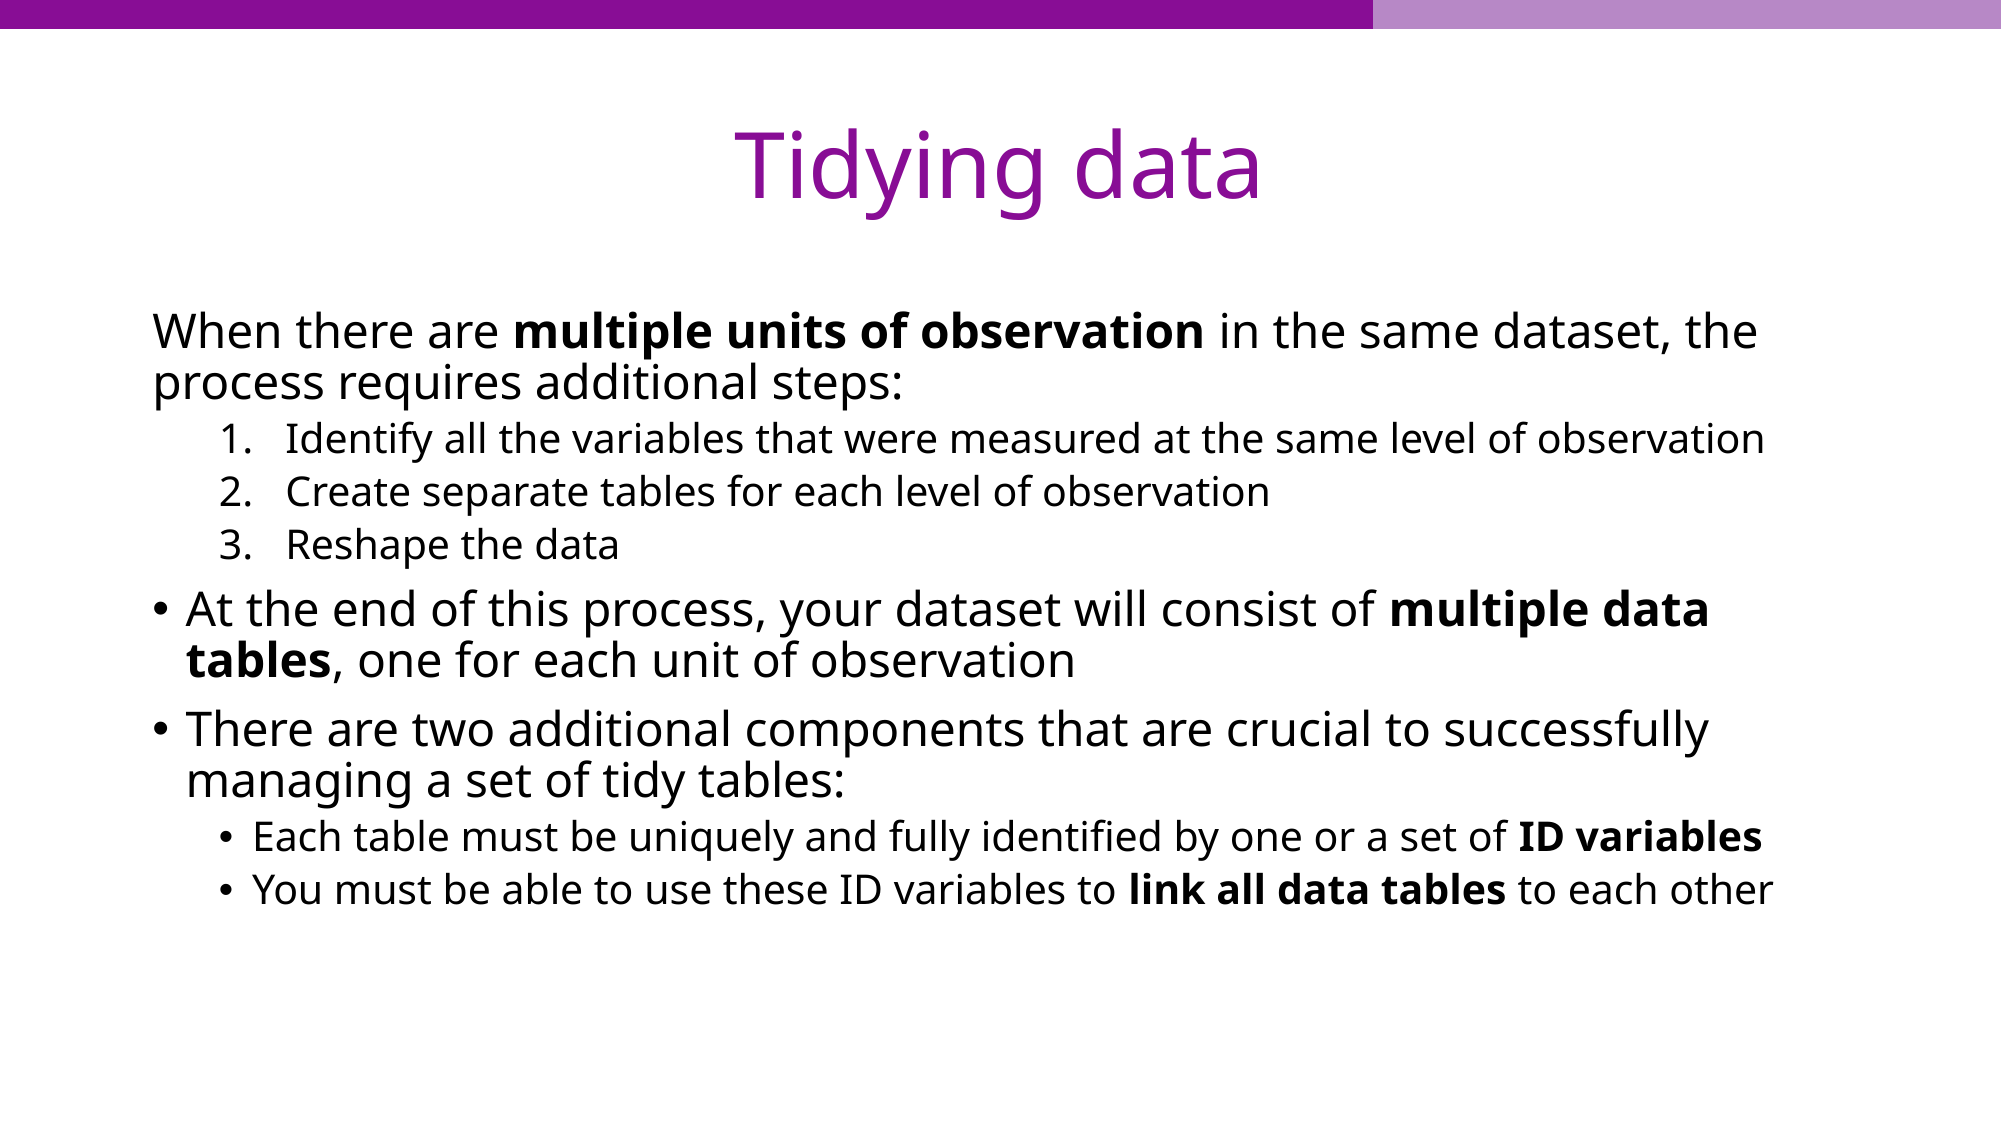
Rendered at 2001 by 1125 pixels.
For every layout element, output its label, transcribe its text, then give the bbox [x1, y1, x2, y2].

list When there are multiple units of observation in the same dataset, the process requires additional steps: Identify all the variables that were measured at the same level of observation Create separate tables for each level of observation Reshape the data At the end of this process, your dataset will consist of multiple data tables, one for each unit of observation There are two additional components that are crucial to successfully managing a set of tidy tables: Each table must be uniquely and fully identified by one or a set of ID variables You must be able to use these ID variables to link all data tables to each other [137, 299, 1863, 1014]
title Tidying data [137, 59, 1863, 278]
